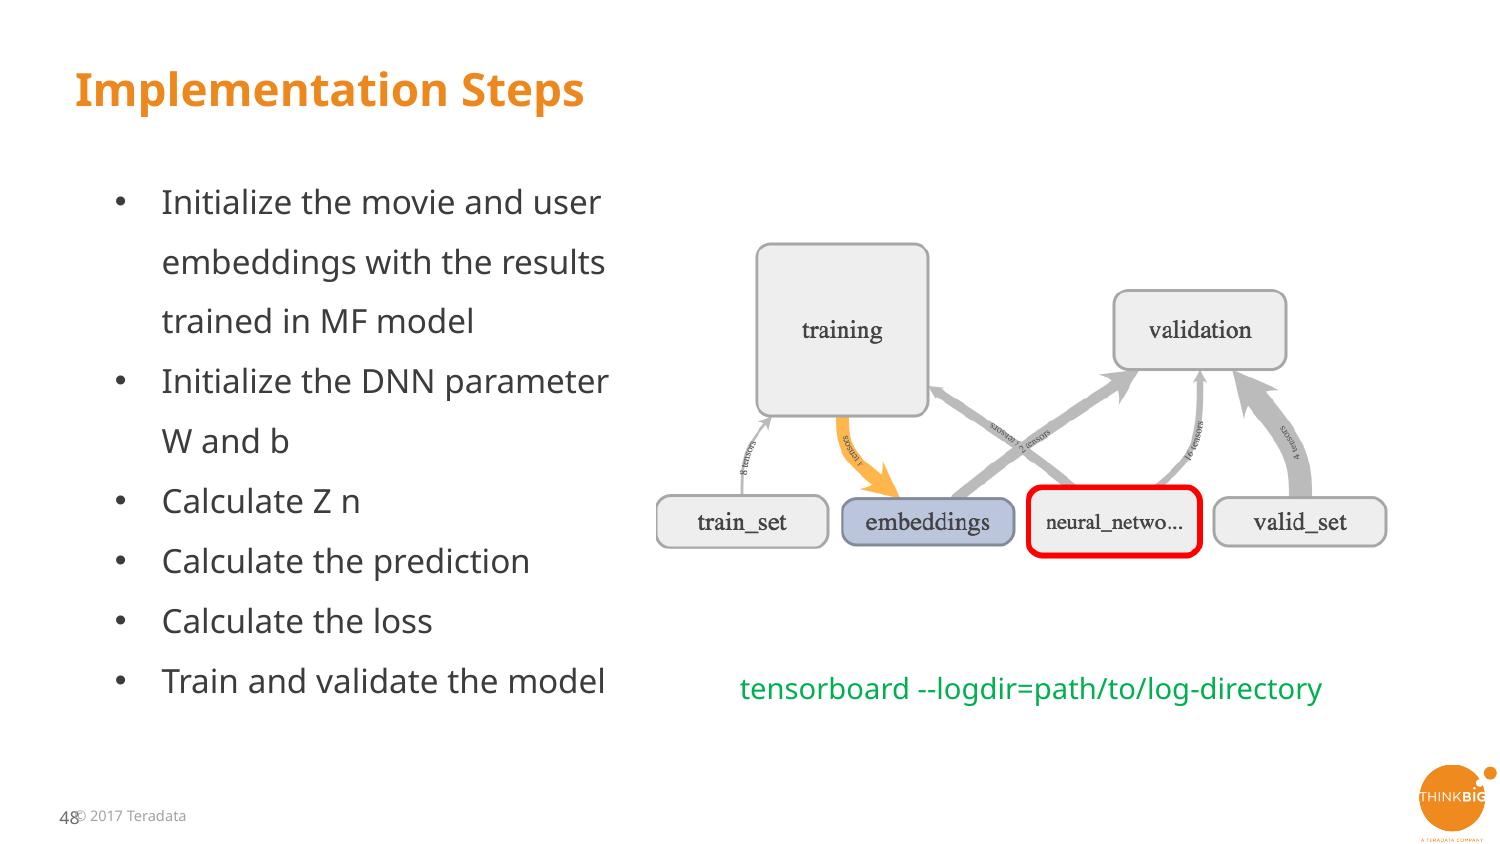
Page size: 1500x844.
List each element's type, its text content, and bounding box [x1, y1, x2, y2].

picture [656, 186, 1500, 612]
text_box Initialize the movie and user embeddings with the results trained in MF model Initialize the DNN parameter W and b Calculate Z n Calculate the prediction Calculate the loss Train and validate the model [99, 153, 657, 708]
picture [1419, 765, 1497, 842]
slide_number © 2017 Teradata [74, 806, 351, 825]
title Implementation Steps [75, 26, 1425, 117]
text_box tensorboard --logdir=path/to/log-directory [725, 663, 1425, 714]
